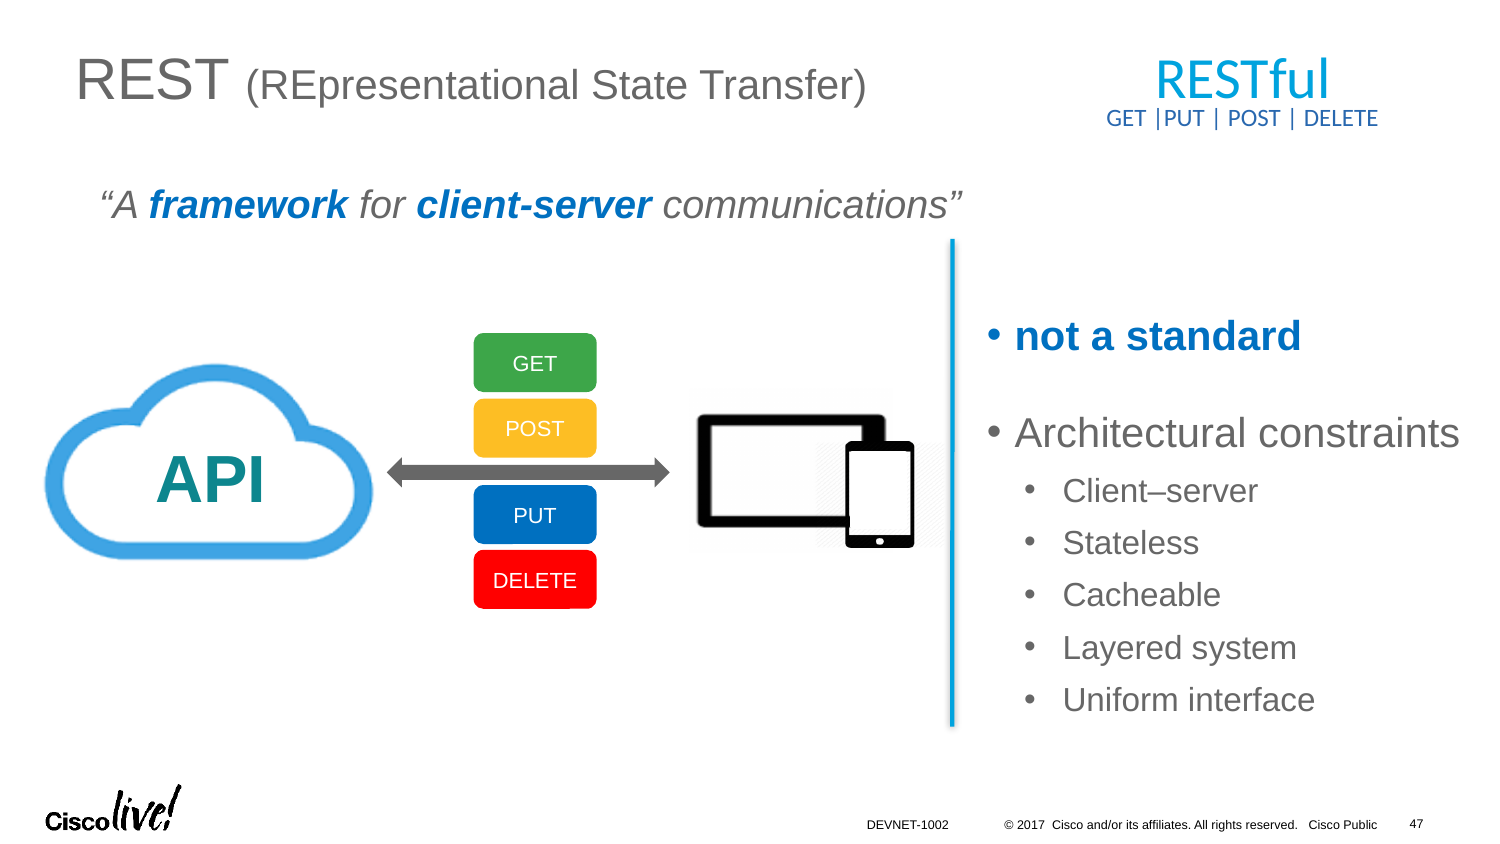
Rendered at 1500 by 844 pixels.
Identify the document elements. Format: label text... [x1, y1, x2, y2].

slide_number 47 [1379, 801, 1439, 844]
title REST (REpresentational State Transfer) [60, 20, 980, 141]
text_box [24, 238, 1500, 731]
text_box “A framework for client-server communications” [84, 171, 977, 234]
footer DEVNET-1002 [856, 739, 975, 838]
picture [45, 784, 182, 835]
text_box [998, 32, 1488, 141]
